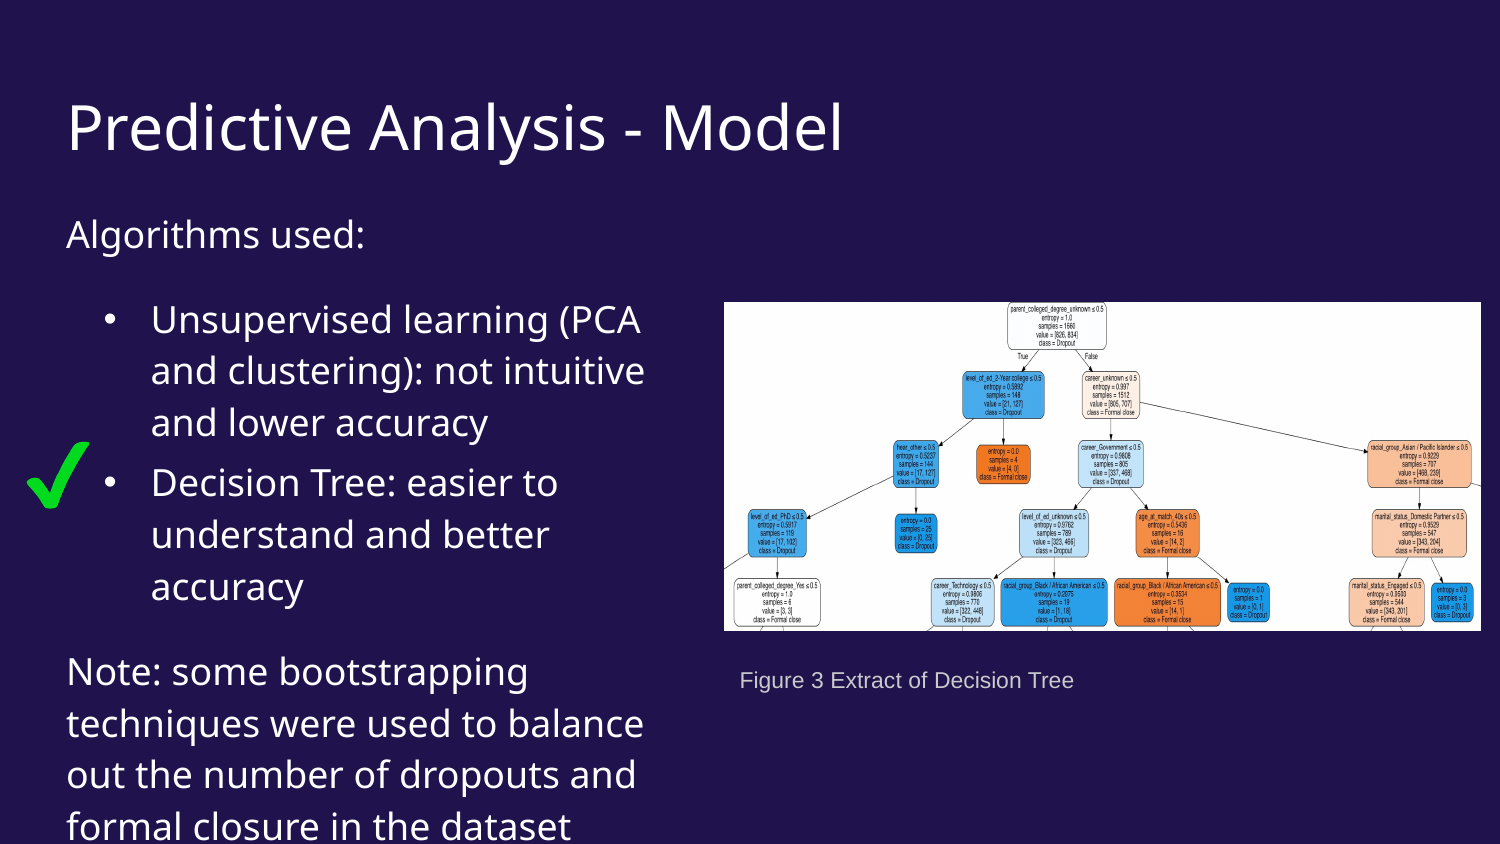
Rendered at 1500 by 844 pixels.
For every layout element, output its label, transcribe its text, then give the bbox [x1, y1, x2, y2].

title Predictive Analysis - Model [51, 72, 1449, 167]
picture [724, 301, 1481, 631]
list Algorithms used: Unsupervised learning (PCA and clustering): not intuitive and lower accuracy Decision Tree: easier to understand and better accuracy Note: some bootstrapping techniques were used to balance out the number of dropouts and formal closure in the dataset [51, 189, 725, 778]
text_box Figure 3 Extract of Decision Tree [724, 651, 1236, 703]
picture [14, 433, 100, 518]
